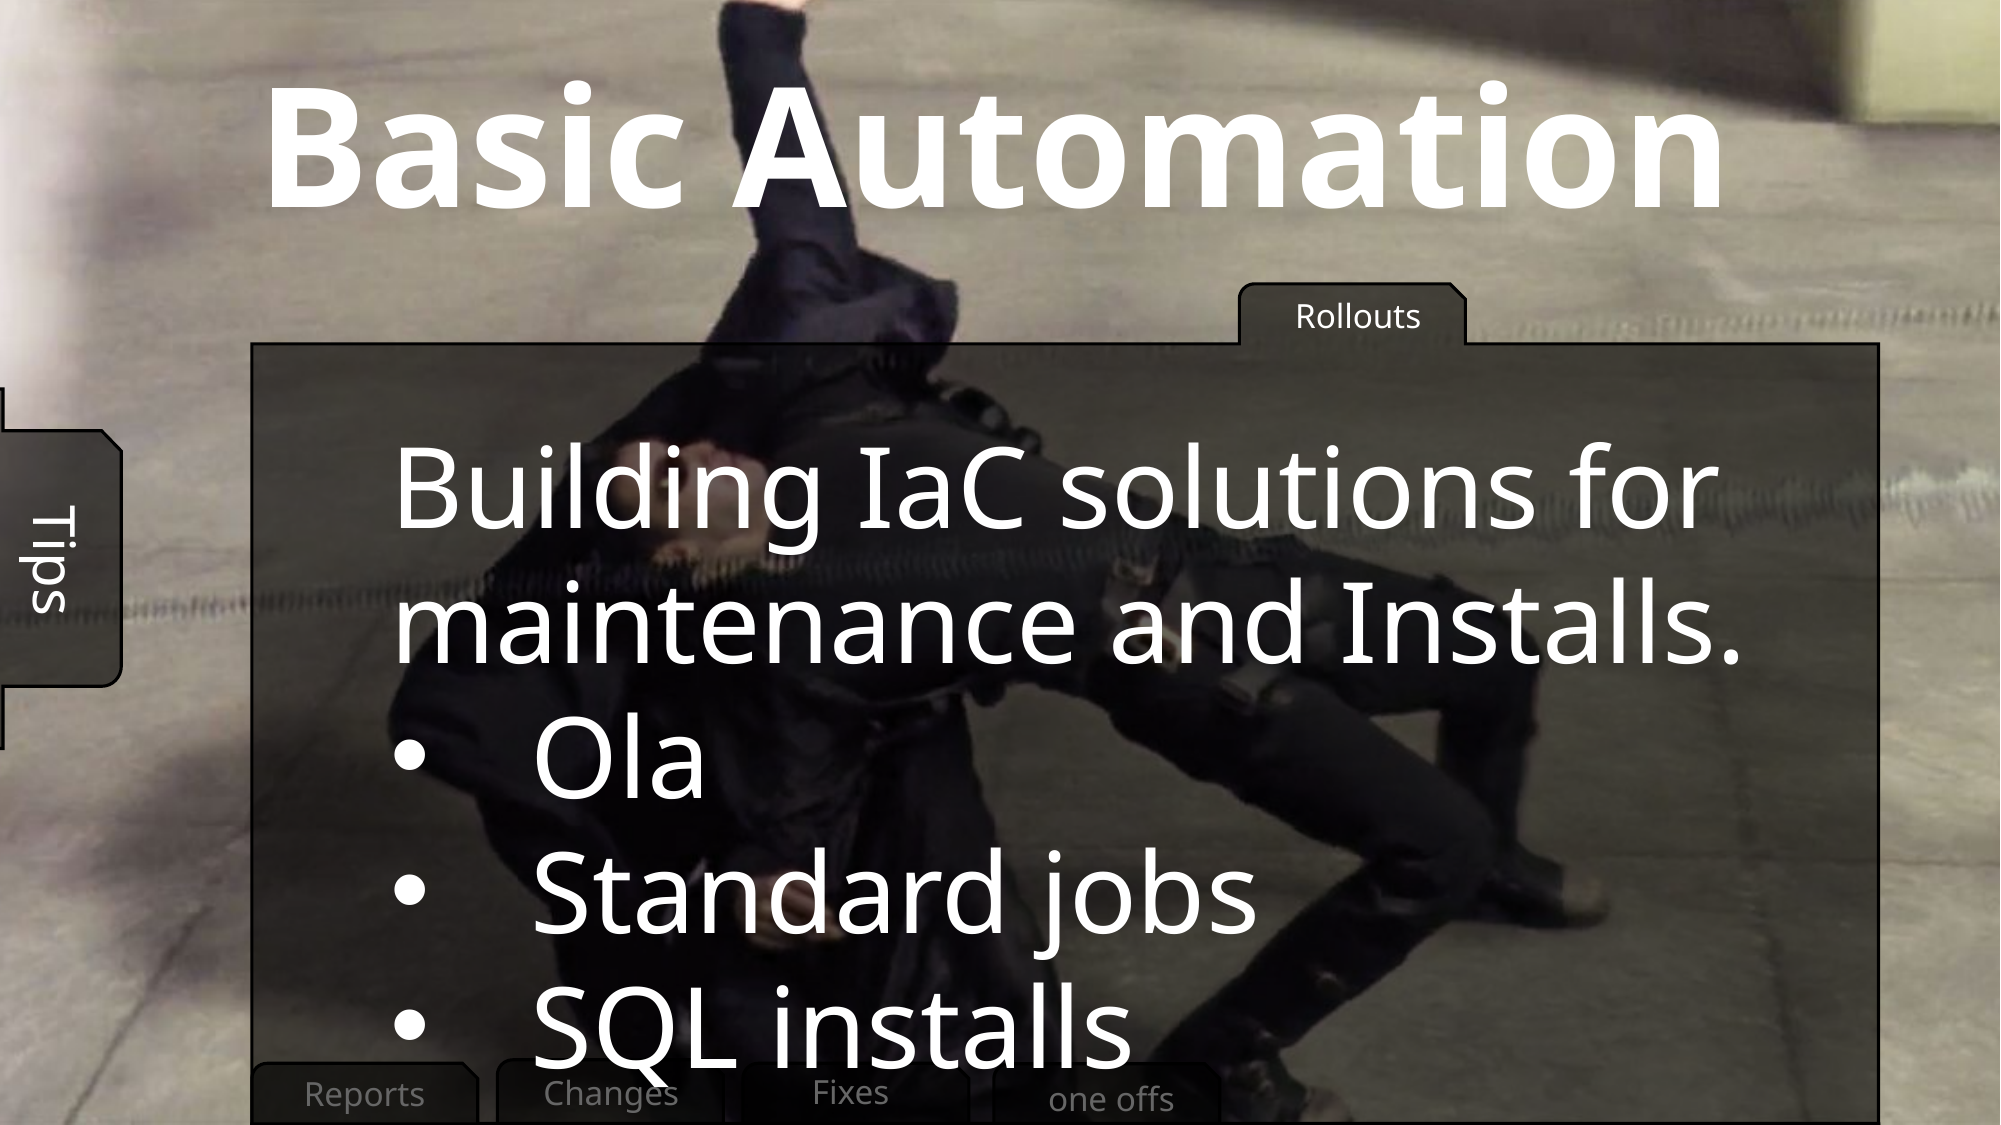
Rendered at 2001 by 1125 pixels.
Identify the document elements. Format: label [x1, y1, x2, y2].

text_box [0, 388, 122, 749]
text_box [251, 283, 1880, 1125]
picture [0, 0, 2000, 1125]
